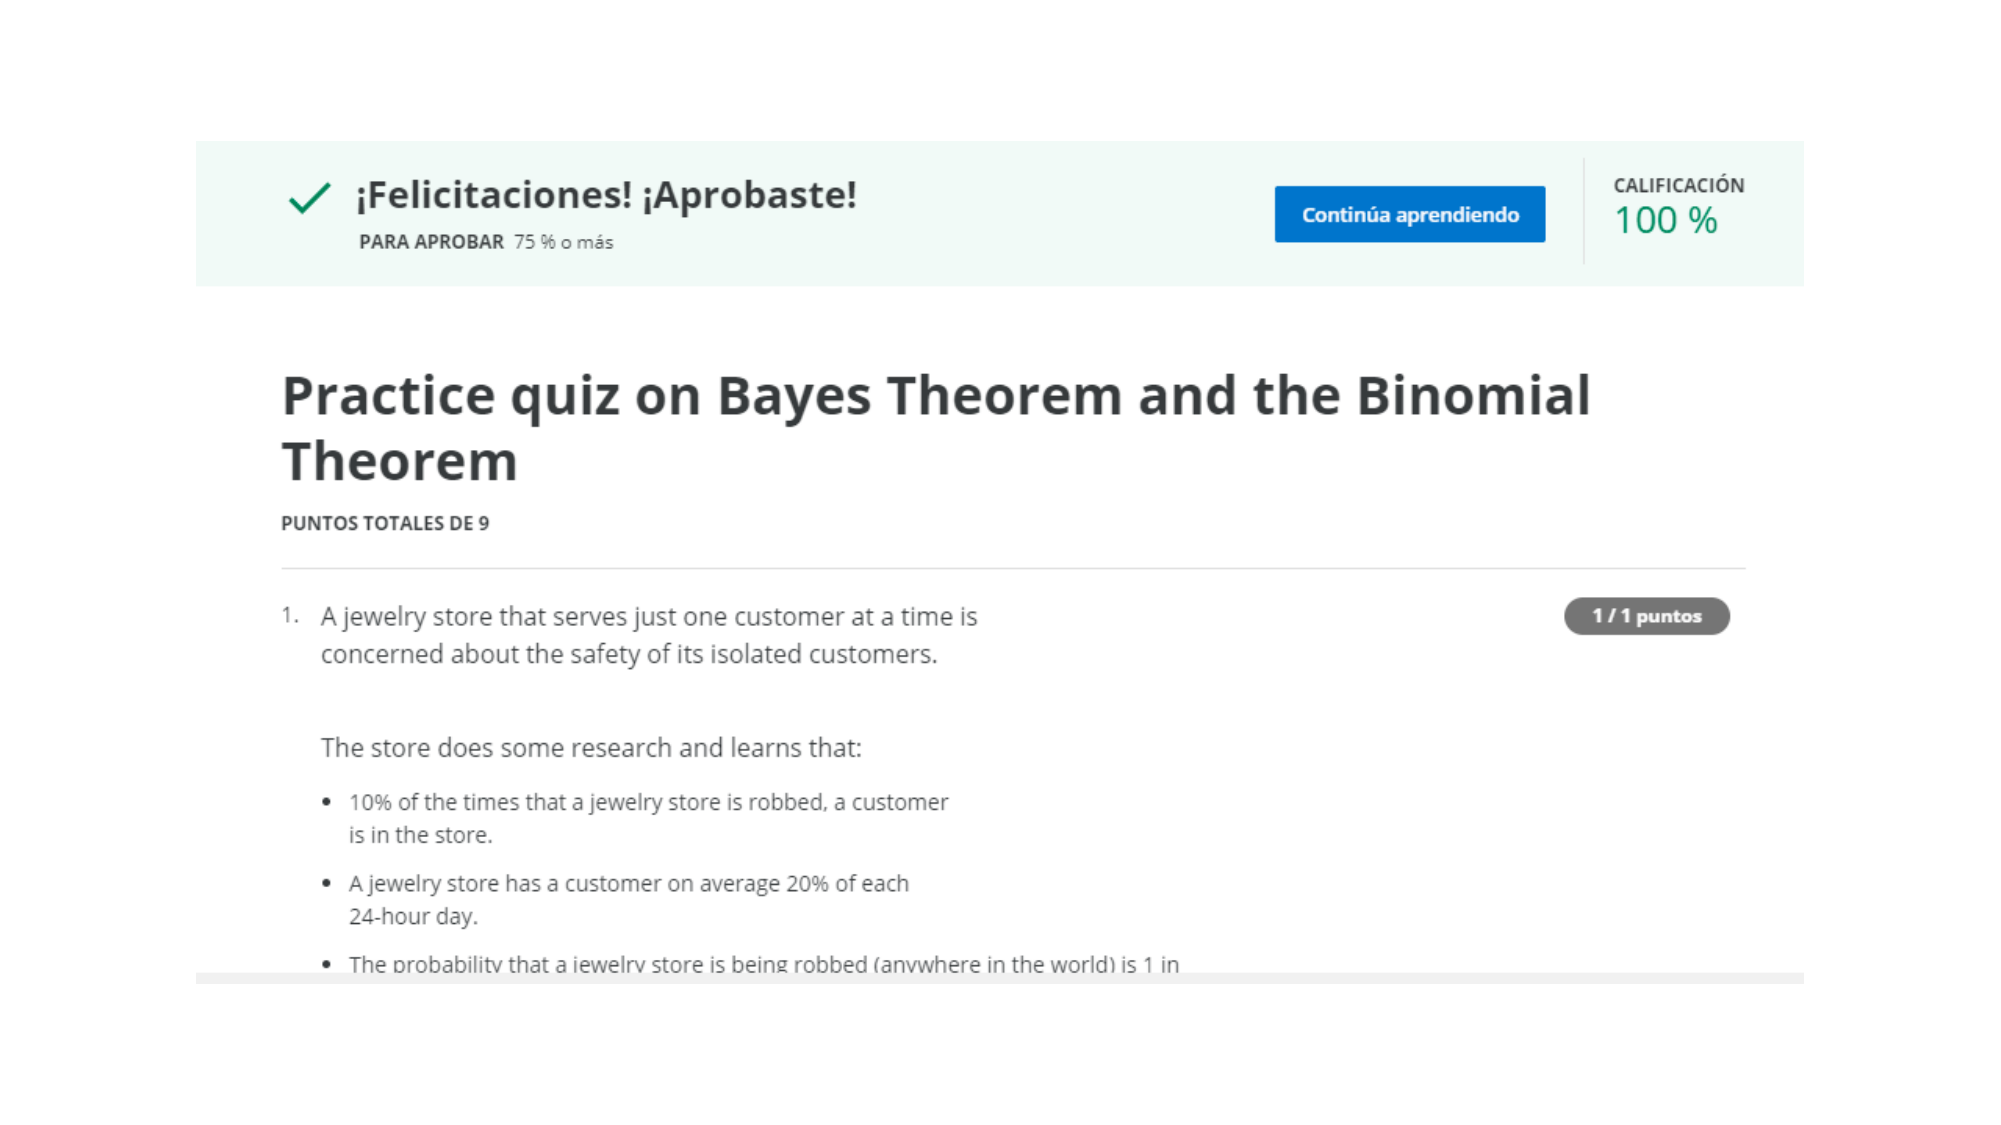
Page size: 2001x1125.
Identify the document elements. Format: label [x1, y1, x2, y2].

picture [196, 141, 1804, 984]
